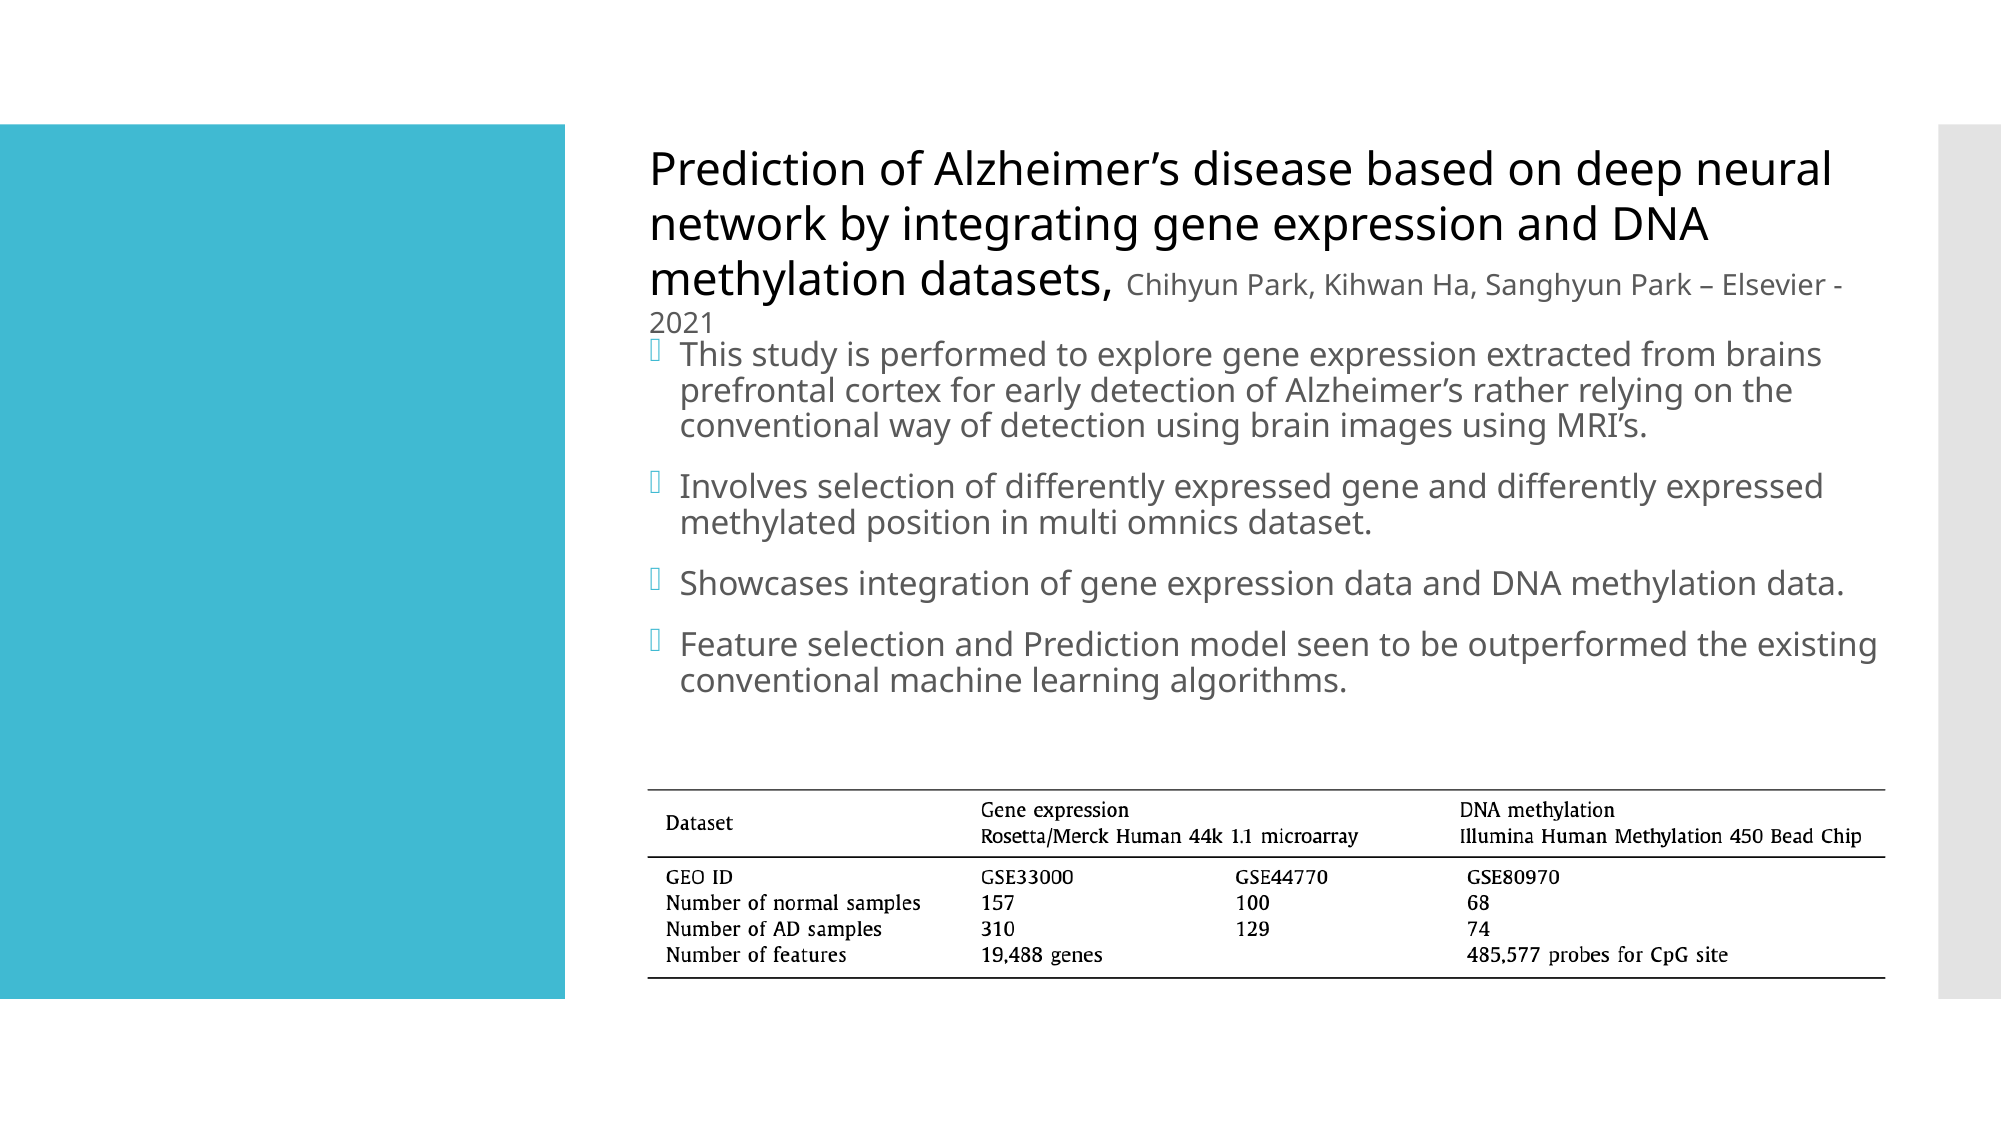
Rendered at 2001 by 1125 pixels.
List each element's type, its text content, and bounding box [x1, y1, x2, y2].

picture [634, 780, 1910, 994]
list This study is performed to explore gene expression extracted from brains prefrontal cortex for early detection of Alzheimer’s rather relying on the conventional way of detection using brain images using MRI’s. Involves selection of differently expressed gene and differently expressed methylated position in multi omnics dataset. Showcases integration of gene expression data and DNA methylation data. Feature selection and Prediction model seen to be outperformed the existing conventional machine learning algorithms. [634, 347, 1910, 780]
text_box Prediction of Alzheimer’s disease based on deep neural network by integrating gene expression and DNA methylation datasets, Chihyun Park, Kihwan Ha, Sanghyun Park – Elsevier - 2021 [634, 131, 1910, 347]
